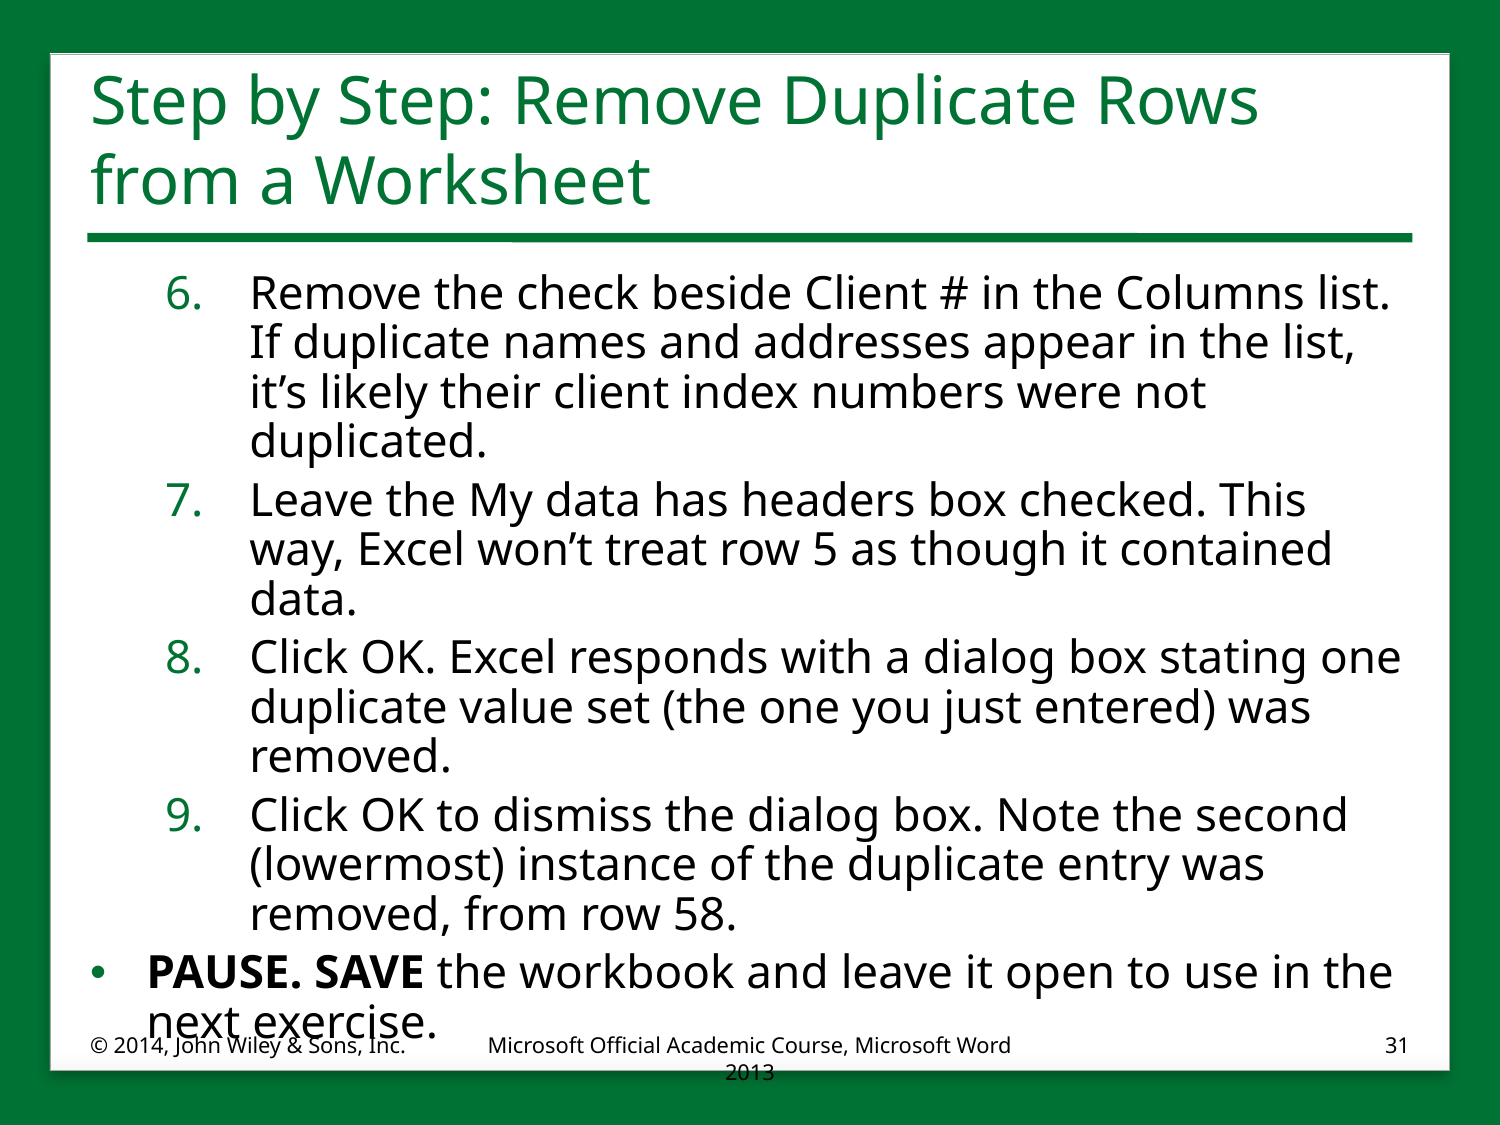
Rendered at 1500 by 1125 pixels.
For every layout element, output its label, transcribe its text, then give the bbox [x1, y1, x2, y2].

slide_number 31 [1074, 1024, 1426, 1103]
footer Microsoft Official Academic Course, Microsoft Word 2013 [449, 1024, 1051, 1103]
slide_number © 2014, John Wiley & Sons, Inc. [74, 1024, 426, 1103]
title Step by Step: Remove Duplicate Rows from a Worksheet [74, 74, 1426, 226]
list Remove the check beside Client # in the Columns list. If duplicate names and addresses appear in the list, it’s likely their client index numbers were not duplicated. Leave the My data has headers box checked. This way, Excel won’t treat row 5 as though it contained data. Click OK. Excel responds with a dialog box stating one duplicate value set (the one you just entered) was removed. Click OK to dismiss the dialog box. Note the second (lowermost) instance of the duplicate entry was removed, from row 58. PAUSE. SAVE the workbook and leave it open to use in the next exercise. [75, 262, 1425, 1063]
